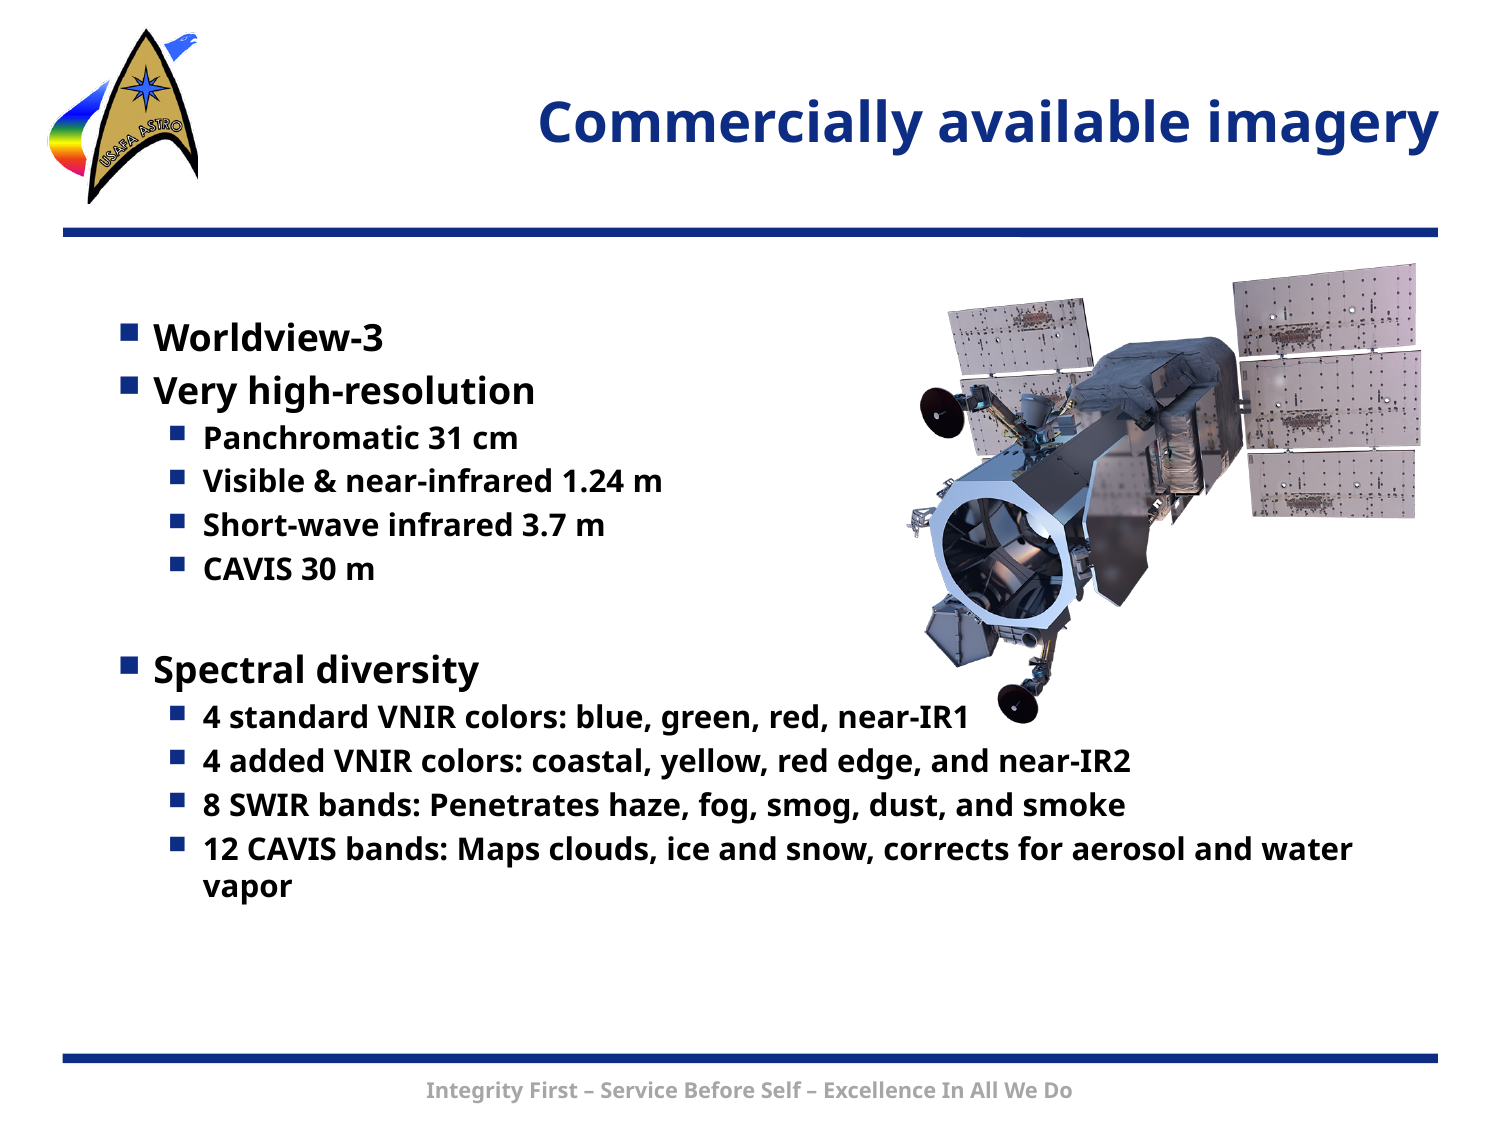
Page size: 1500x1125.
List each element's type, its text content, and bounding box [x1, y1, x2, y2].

list Worldview-3 Very high-resolution Panchromatic 31 cm Visible & near-infrared 1.24 m Short-wave infrared 3.7 m CAVIS 30 m Spectral diversity 4 standard VNIR colors: blue, green, red, near-IR1 4 added VNIR colors: coastal, yellow, red edge, and near-IR2 8 SWIR bands: Penetrates haze, fog, smog, dust, and smoke 12 CAVIS bands: Maps clouds, ice and snow, corrects for aerosol and water vapor [102, 306, 1398, 962]
picture [37, 7, 224, 218]
title Commercially available imagery [299, 29, 1456, 211]
picture [864, 238, 1477, 769]
